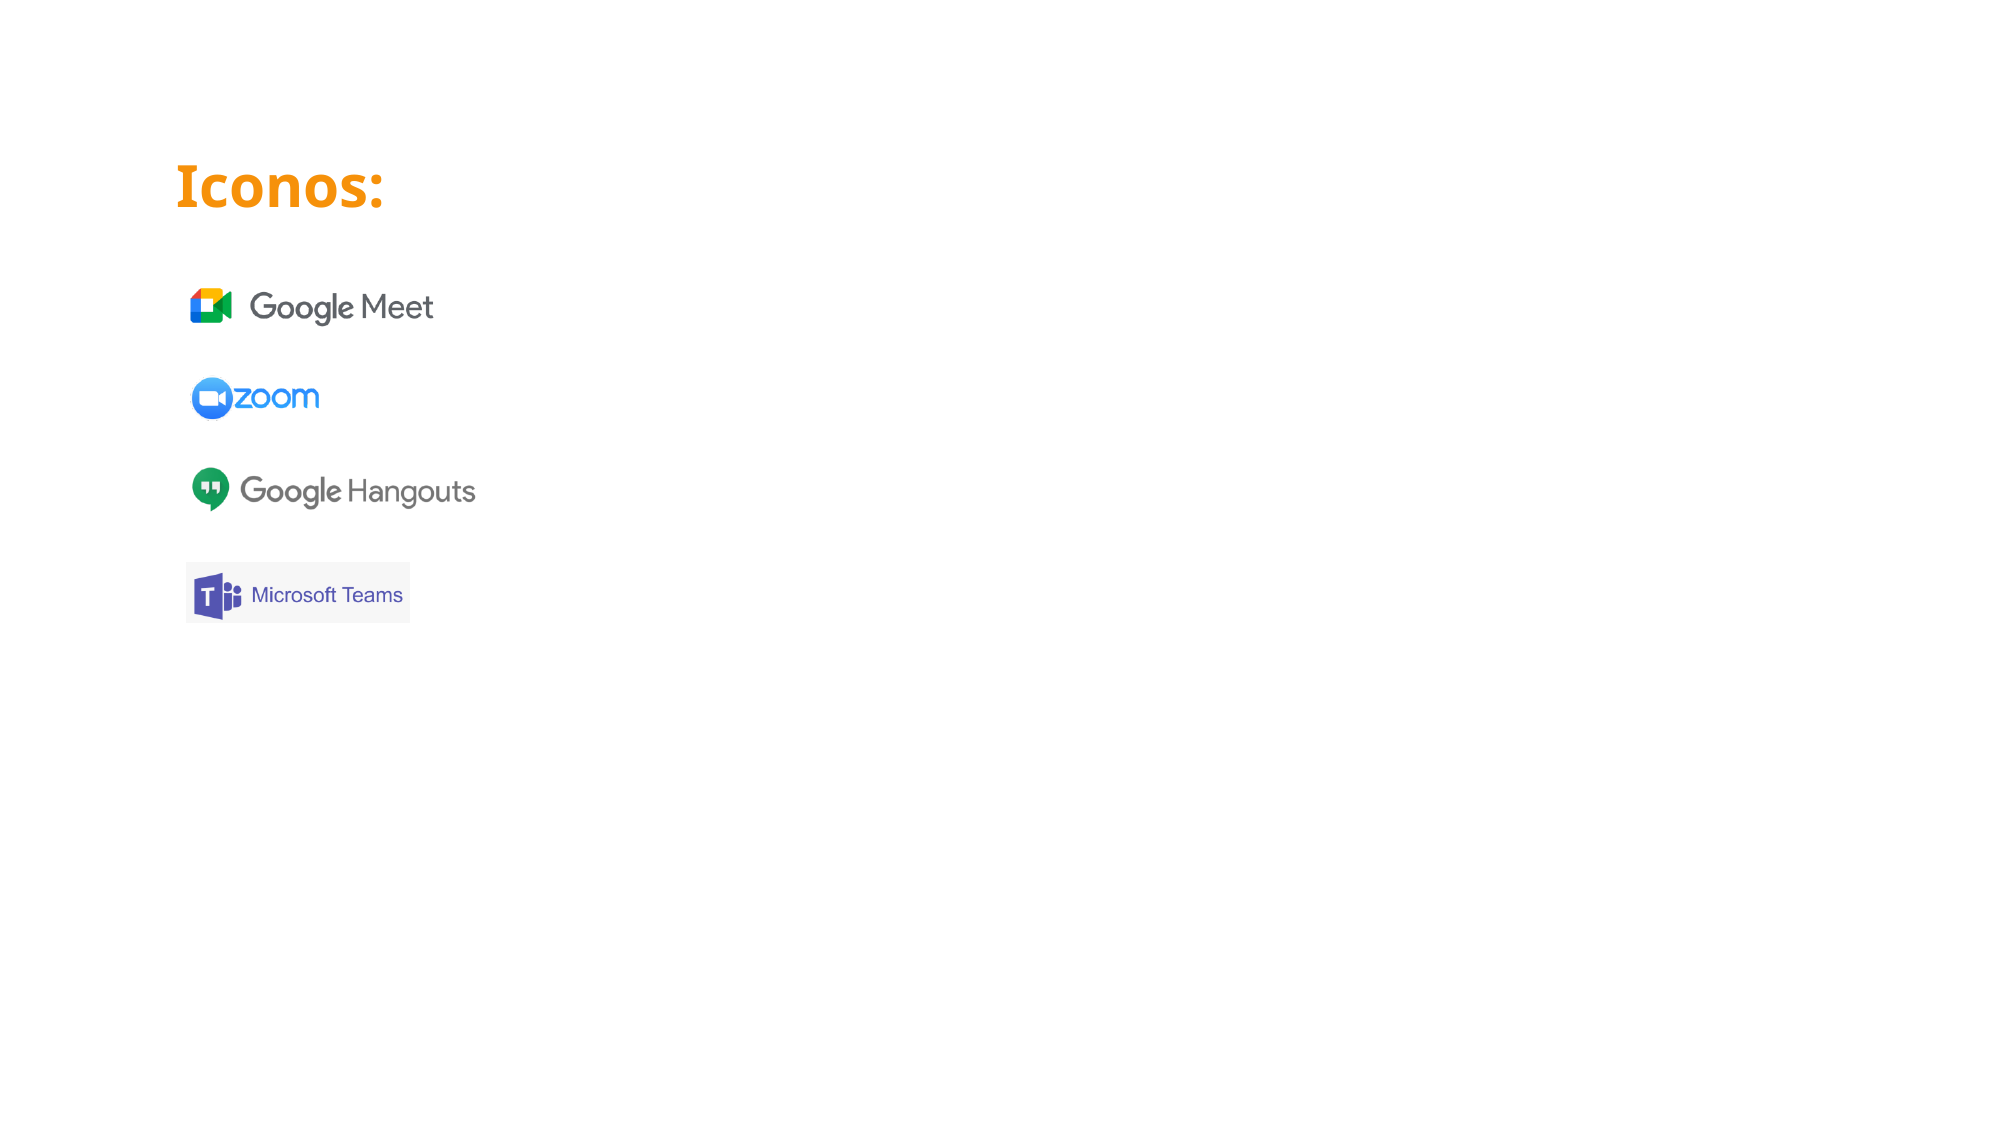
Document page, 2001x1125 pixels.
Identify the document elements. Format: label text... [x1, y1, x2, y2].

text_box Iconos: [161, 142, 1186, 227]
picture [186, 280, 438, 330]
picture [161, 456, 506, 523]
picture [186, 562, 410, 624]
picture [186, 373, 321, 423]
